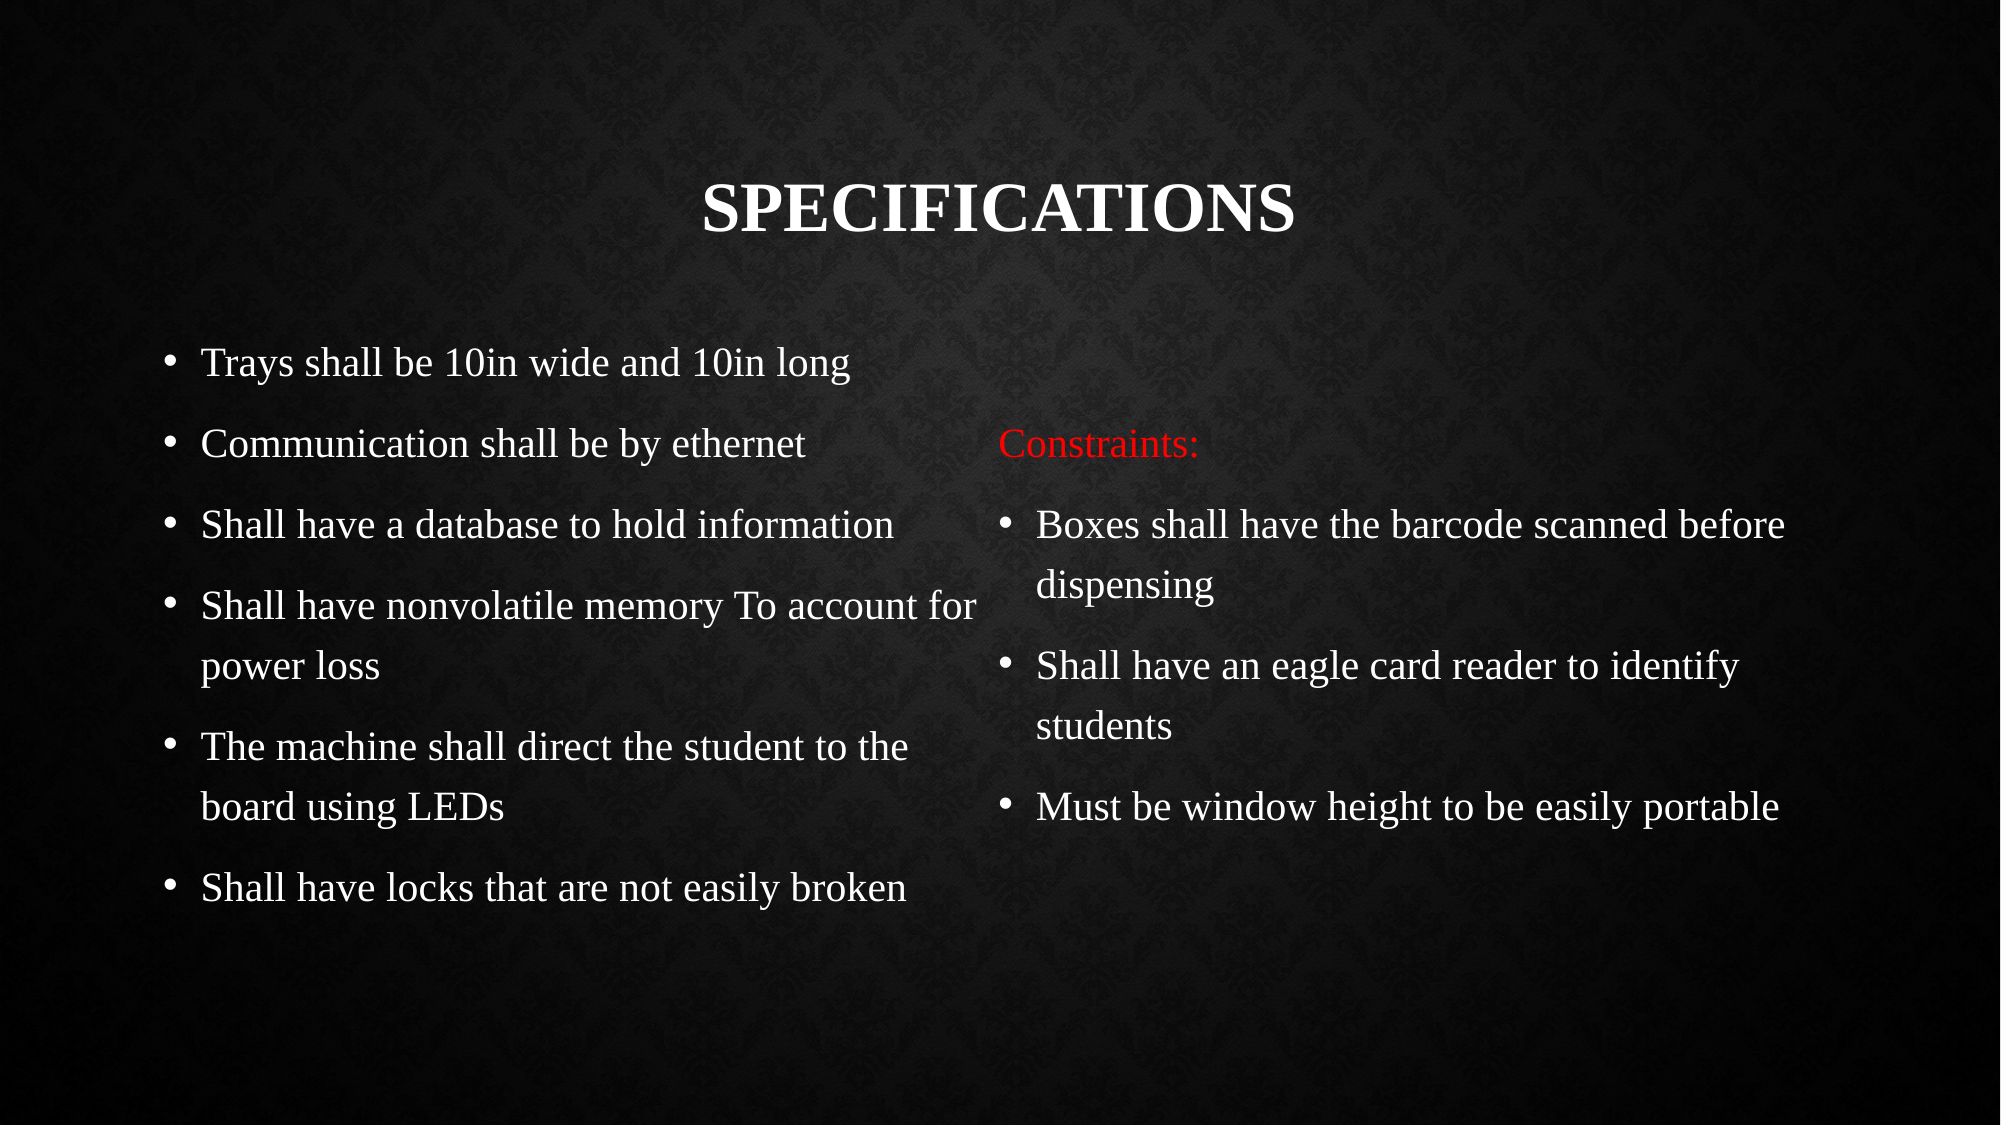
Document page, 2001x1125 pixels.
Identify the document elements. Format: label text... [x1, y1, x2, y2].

list Trays shall be 10in wide and 10in long Communication shall be by ethernet Shall have a database to hold information Shall have nonvolatile memory To account for power loss The machine shall direct the student to the board using LEDs Shall have locks that are not easily broken Constraints: Boxes shall have the barcode scanned before dispensing Shall have an eagle card reader to identify students Must be window height to be easily portable [148, 317, 1849, 1001]
title Specifications [149, 99, 1849, 317]
